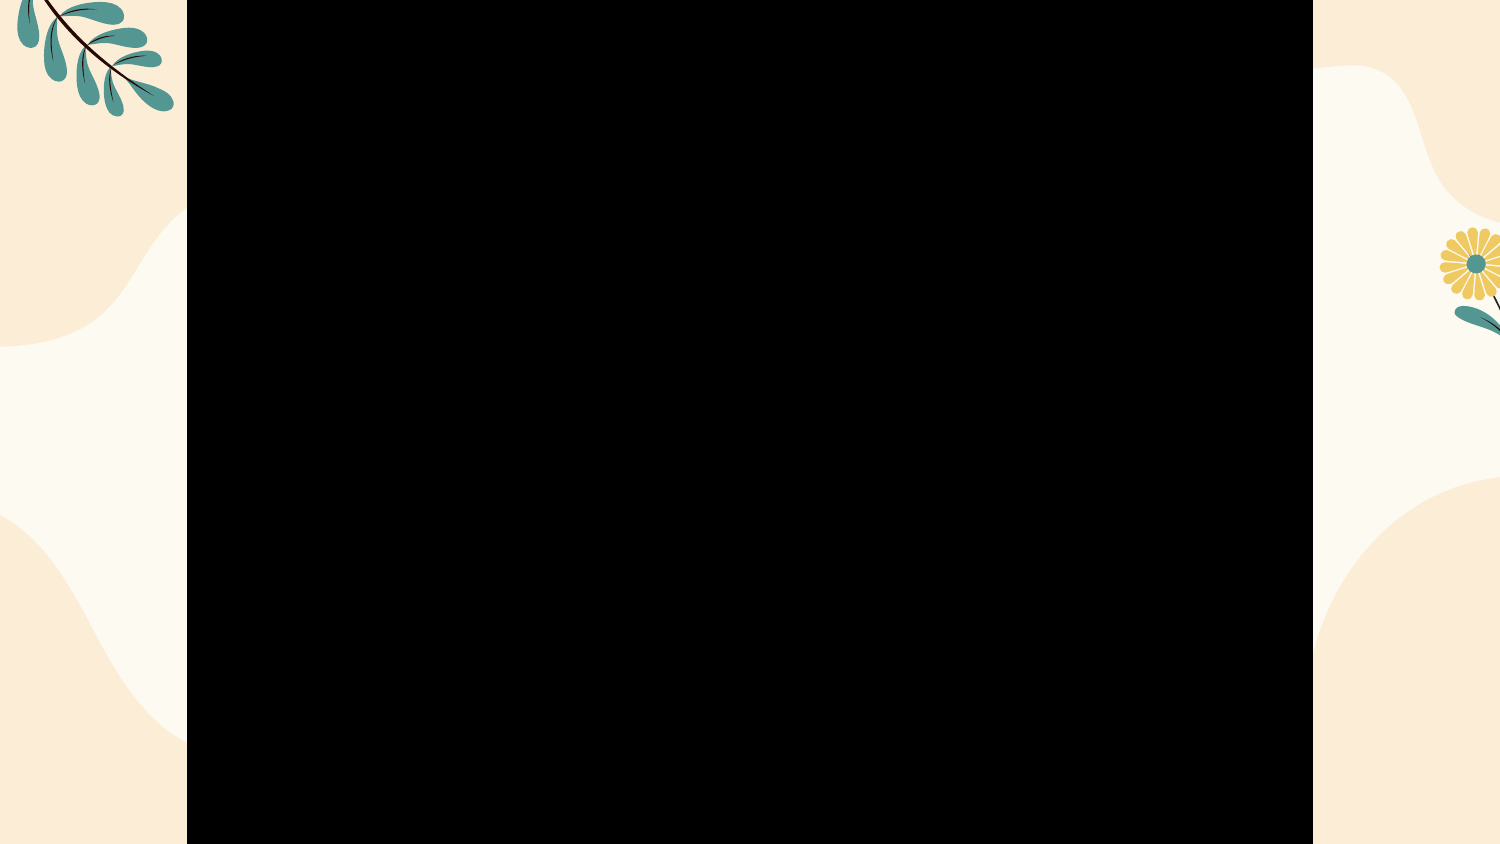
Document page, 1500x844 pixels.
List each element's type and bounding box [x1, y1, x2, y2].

picture [187, 0, 1313, 844]
